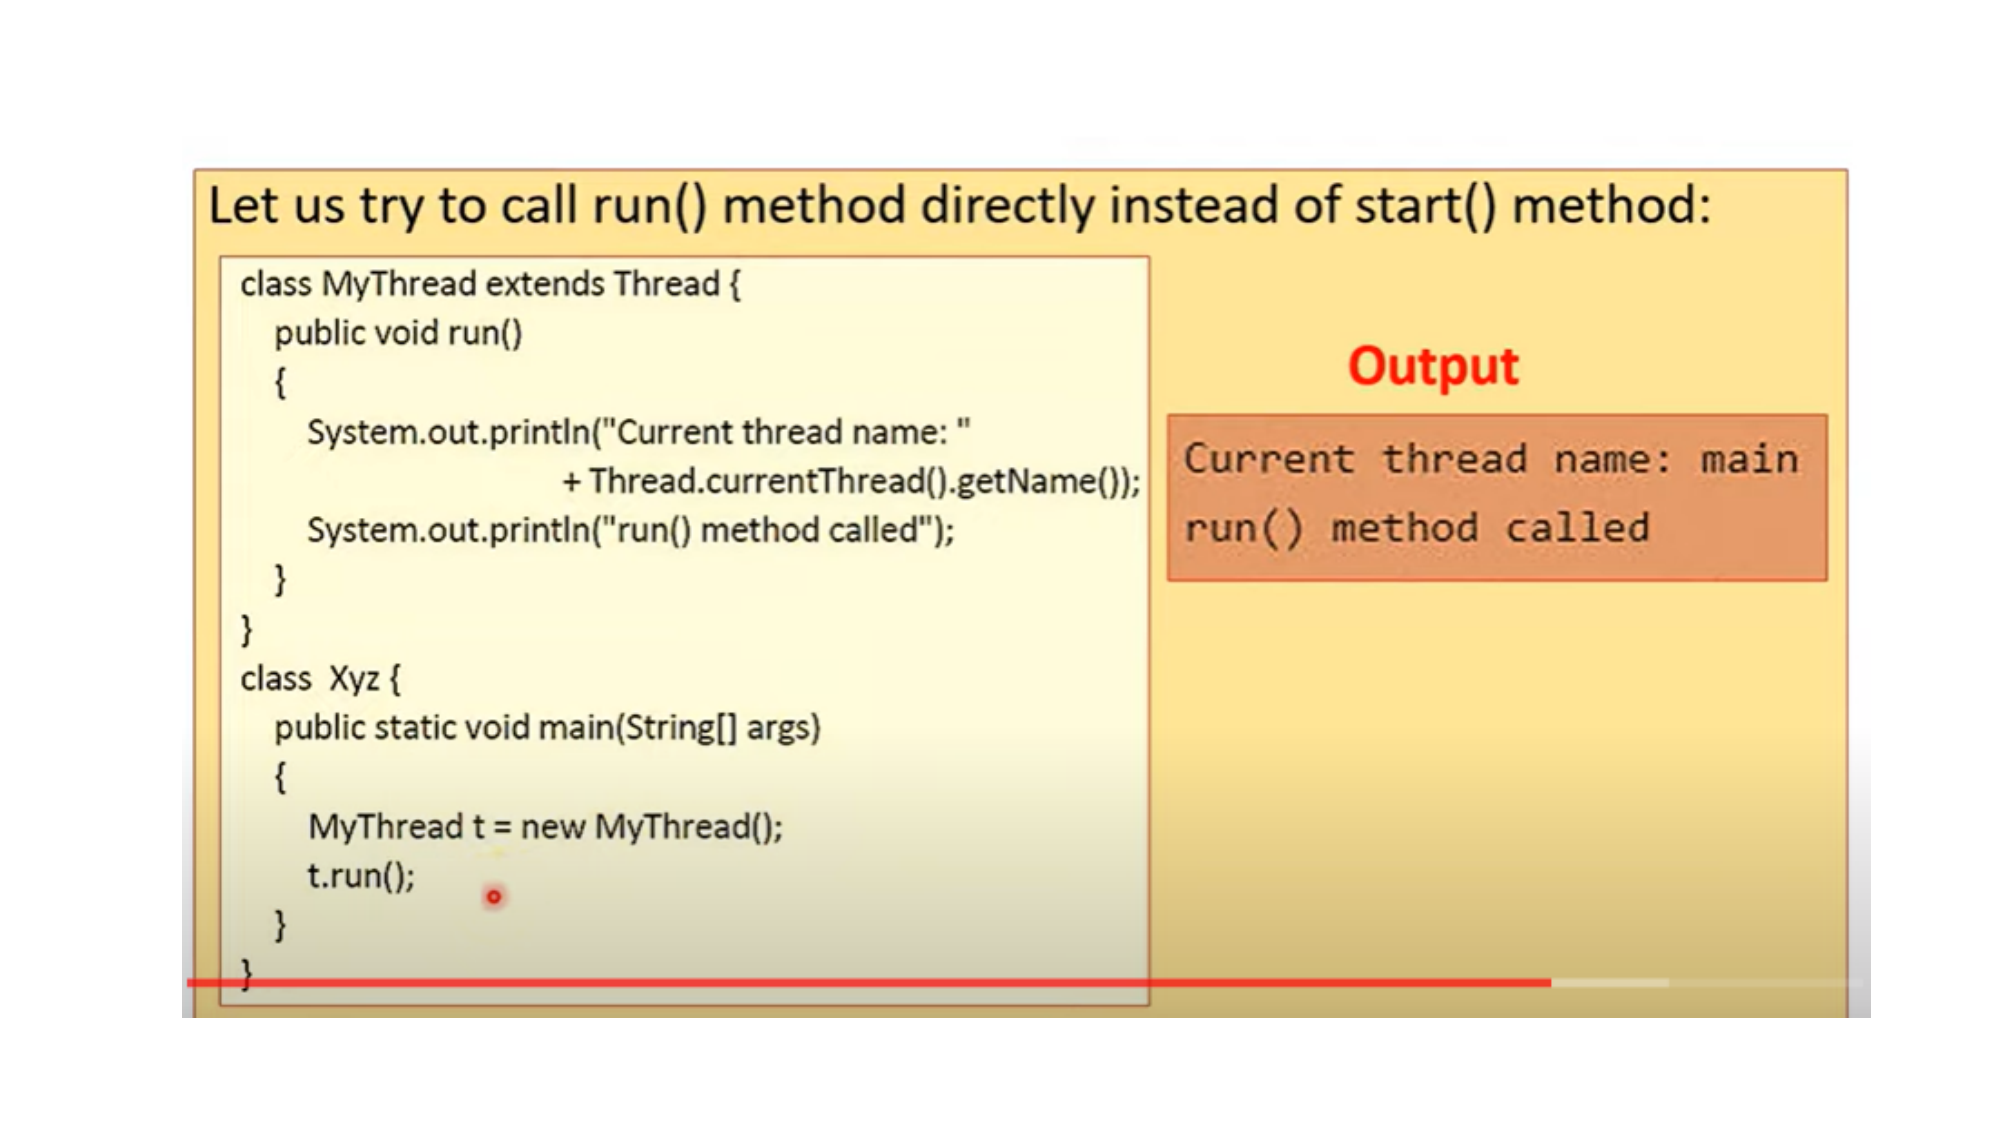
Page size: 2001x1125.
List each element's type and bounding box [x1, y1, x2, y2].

picture [182, 134, 1871, 1018]
